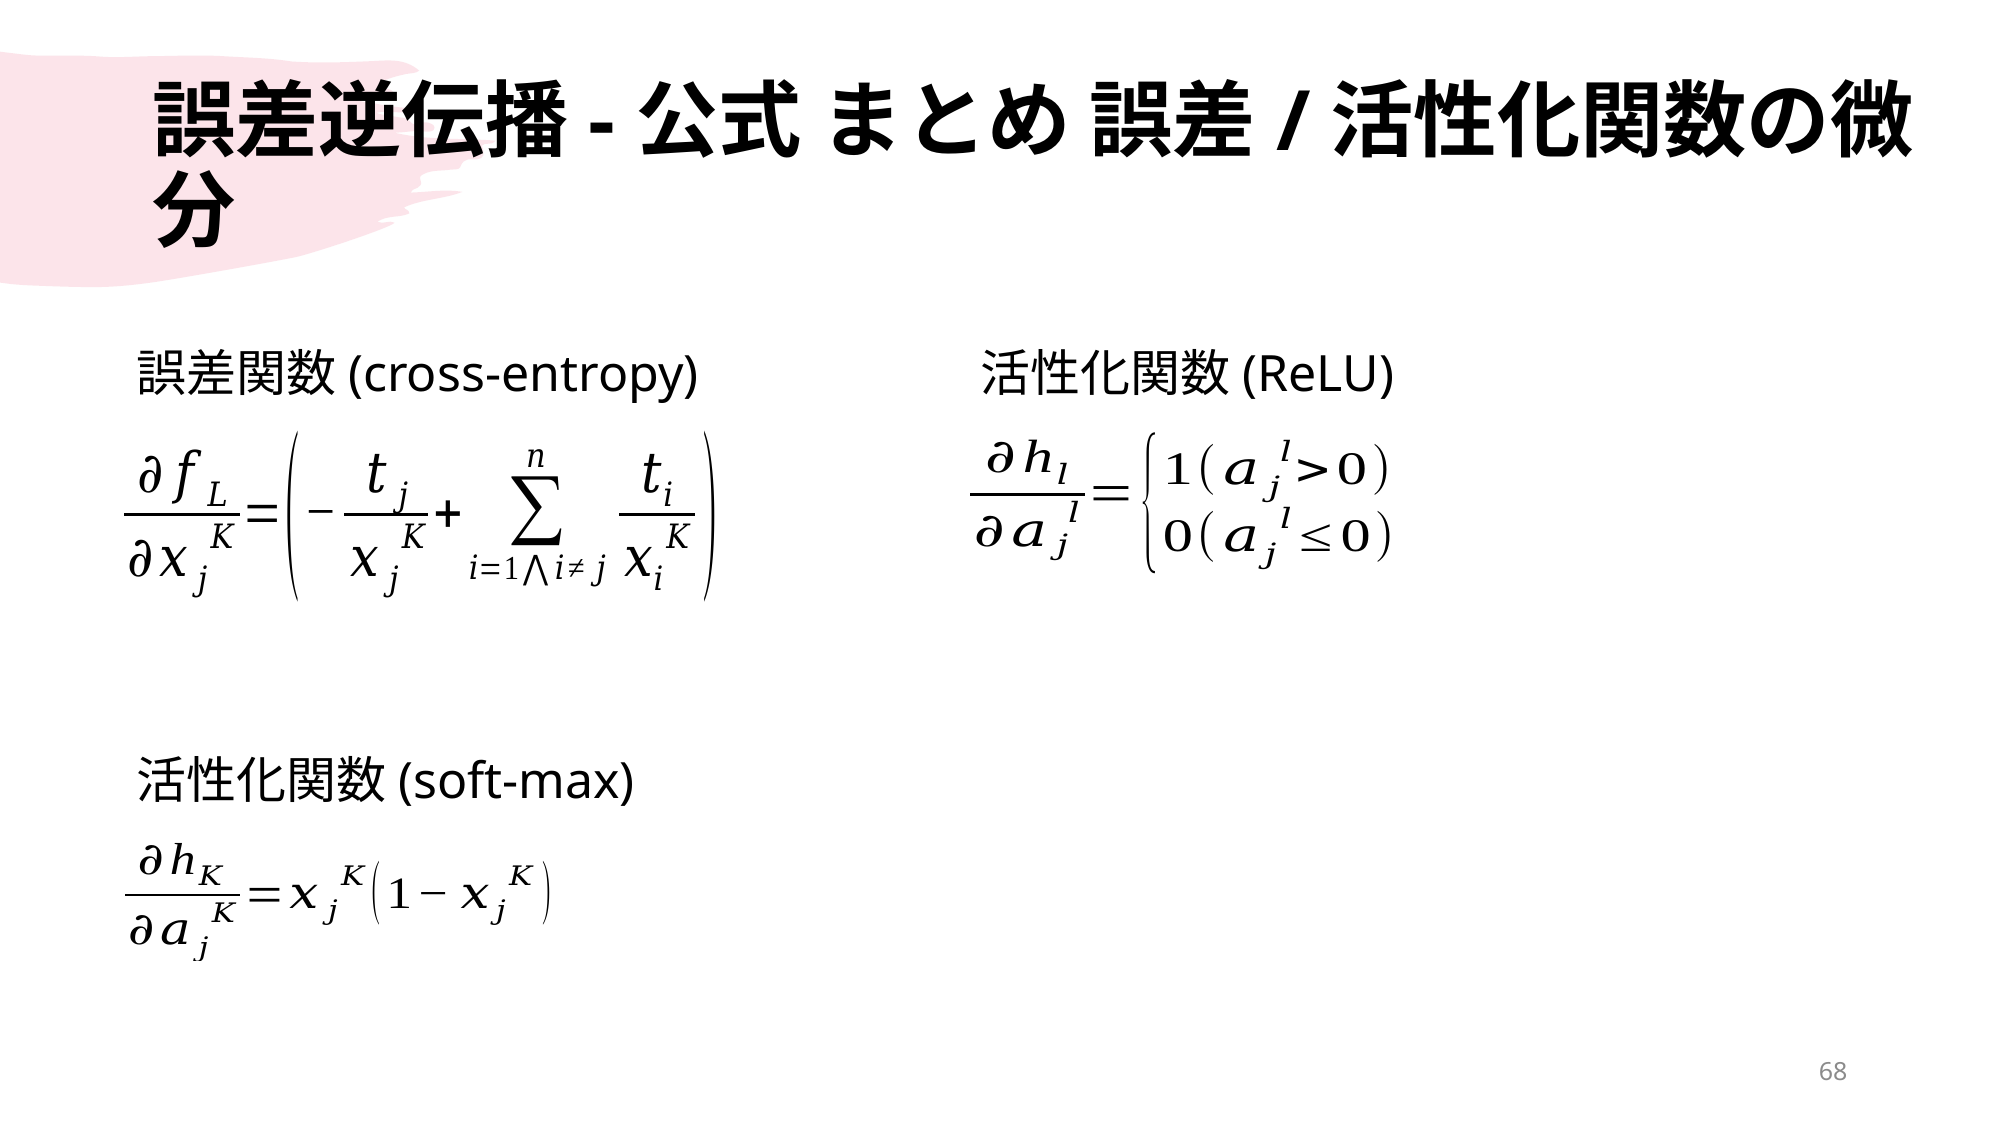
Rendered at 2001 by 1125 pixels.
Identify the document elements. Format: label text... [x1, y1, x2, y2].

text_box 活性化関数(ReLU) [965, 334, 1532, 410]
title 誤差逆伝播-公式 まとめ 誤差/活性化関数の微分 [137, 59, 1966, 278]
text_box 活性化関数(soft-max) [121, 740, 688, 816]
slide_number 68 [1412, 1042, 1863, 1103]
text_box 誤差関数(cross-entropy) [121, 334, 777, 410]
